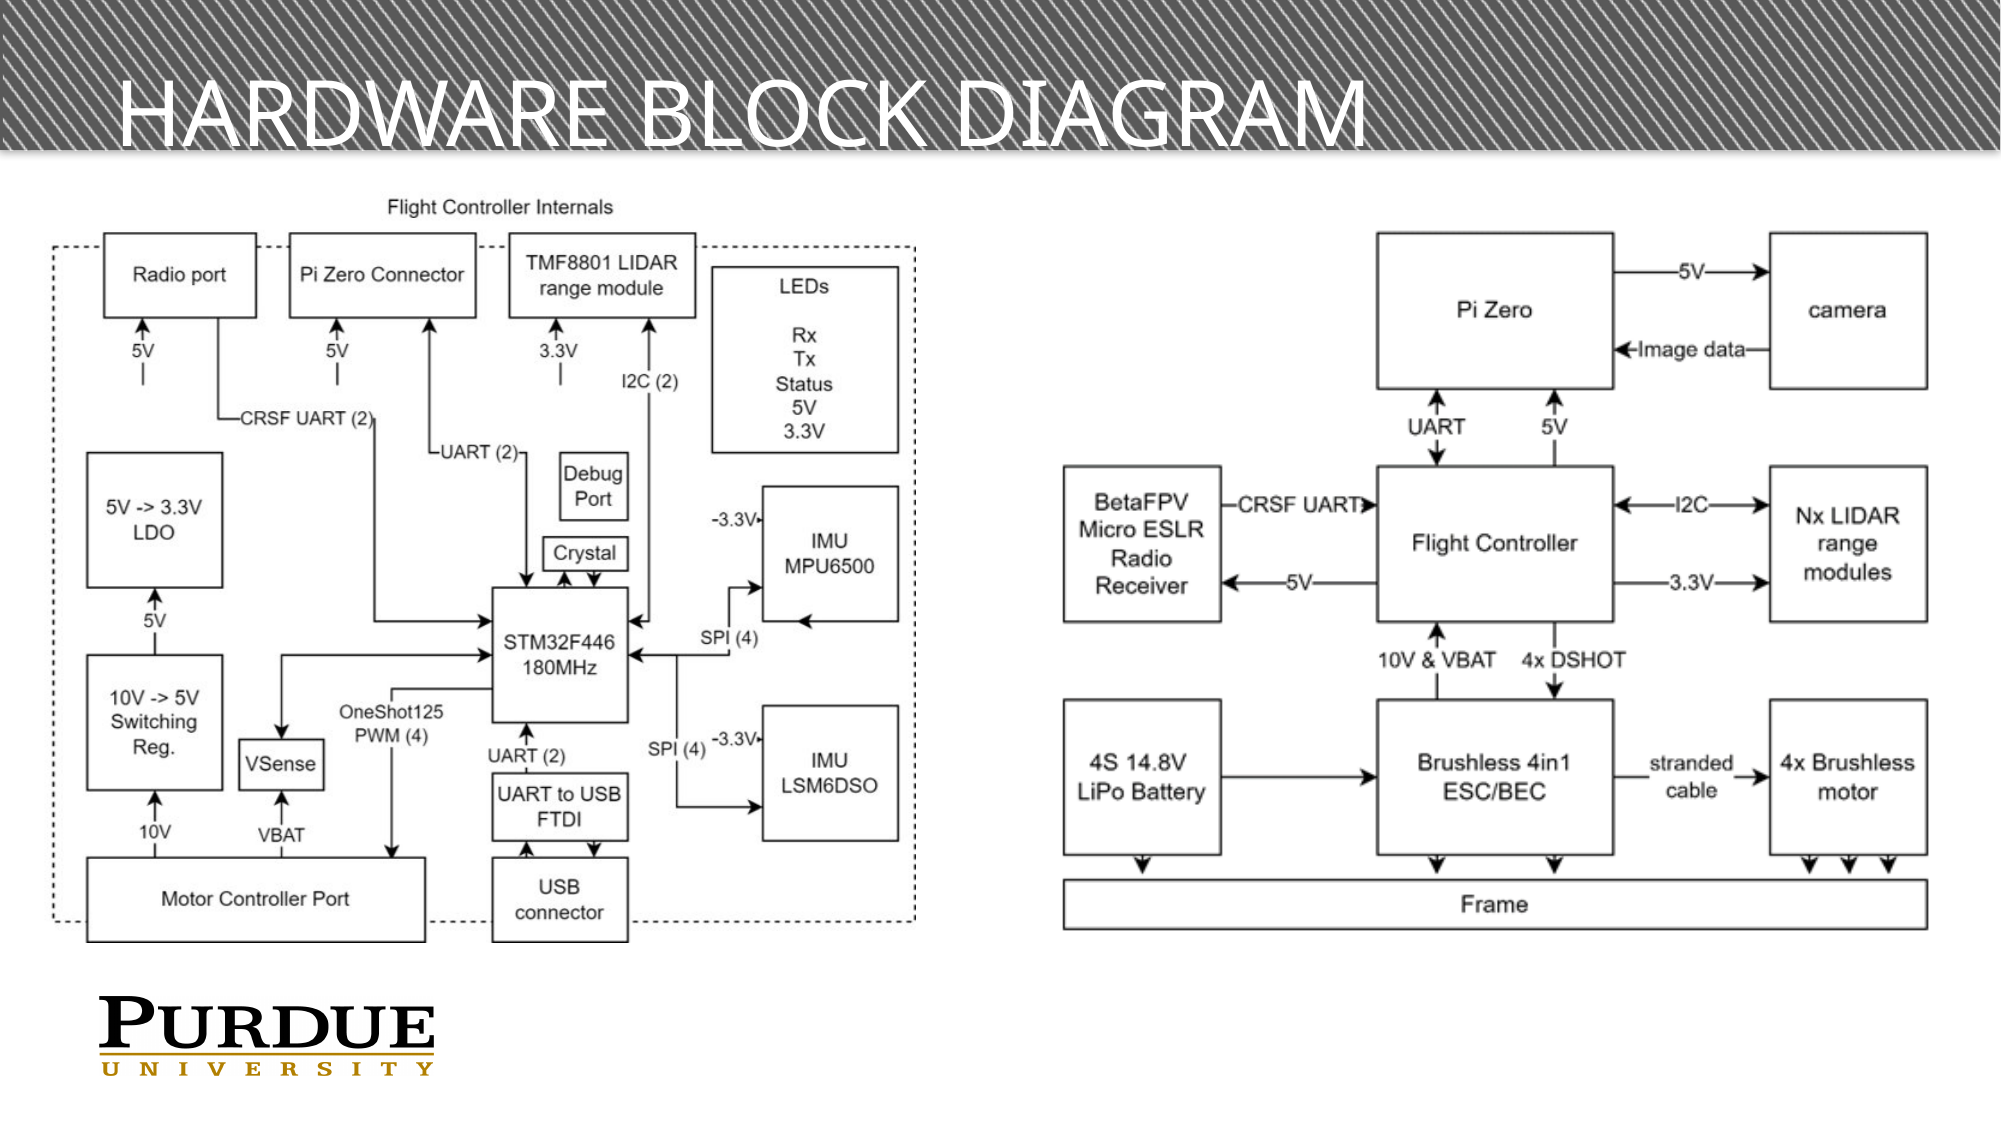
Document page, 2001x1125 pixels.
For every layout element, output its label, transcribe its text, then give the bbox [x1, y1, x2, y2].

title Hardware Block Diagram [99, 47, 1902, 170]
picture [99, 996, 434, 1076]
picture [34, 181, 916, 944]
picture [999, 217, 1968, 944]
